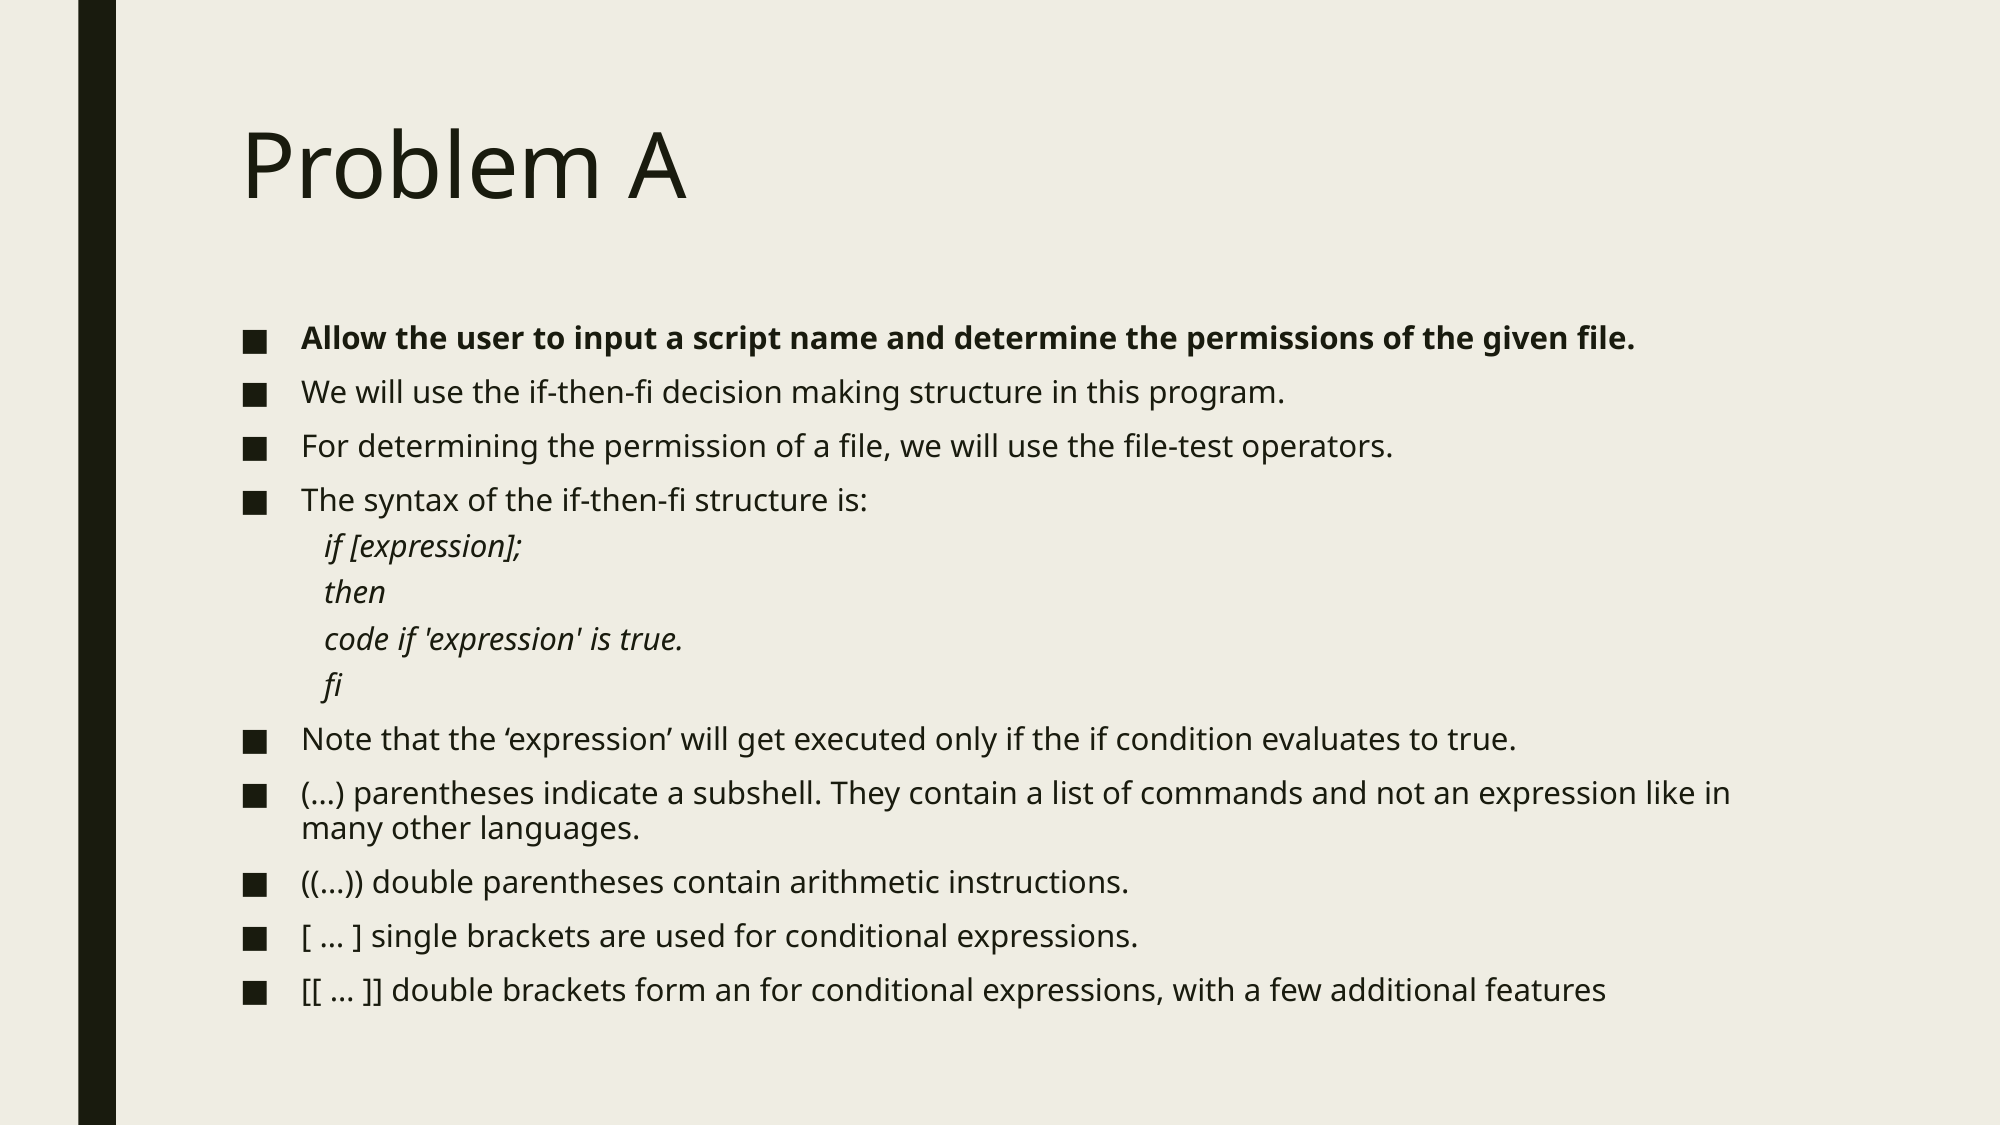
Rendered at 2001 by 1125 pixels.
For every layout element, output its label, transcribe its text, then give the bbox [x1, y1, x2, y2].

list Allow the user to input a script name and determine the permissions of the given file. We will use the if-then-fi decision making structure in this program. For determining the permission of a file, we will use the file-test operators. The syntax of the if-then-fi structure is: if [expression]; then code if 'expression' is true. fi Note that the ‘expression’ will get executed only if the if condition evaluates to true. (…) parentheses indicate a subshell. They contain a list of commands and not an expression like in many other languages. ((…)) double parentheses contain arithmetic instructions. [ … ] single brackets are used for conditional expressions. [[ … ]] double brackets form an for conditional expressions, with a few additional features [225, 313, 1800, 1020]
title Problem A [225, 112, 1800, 313]
